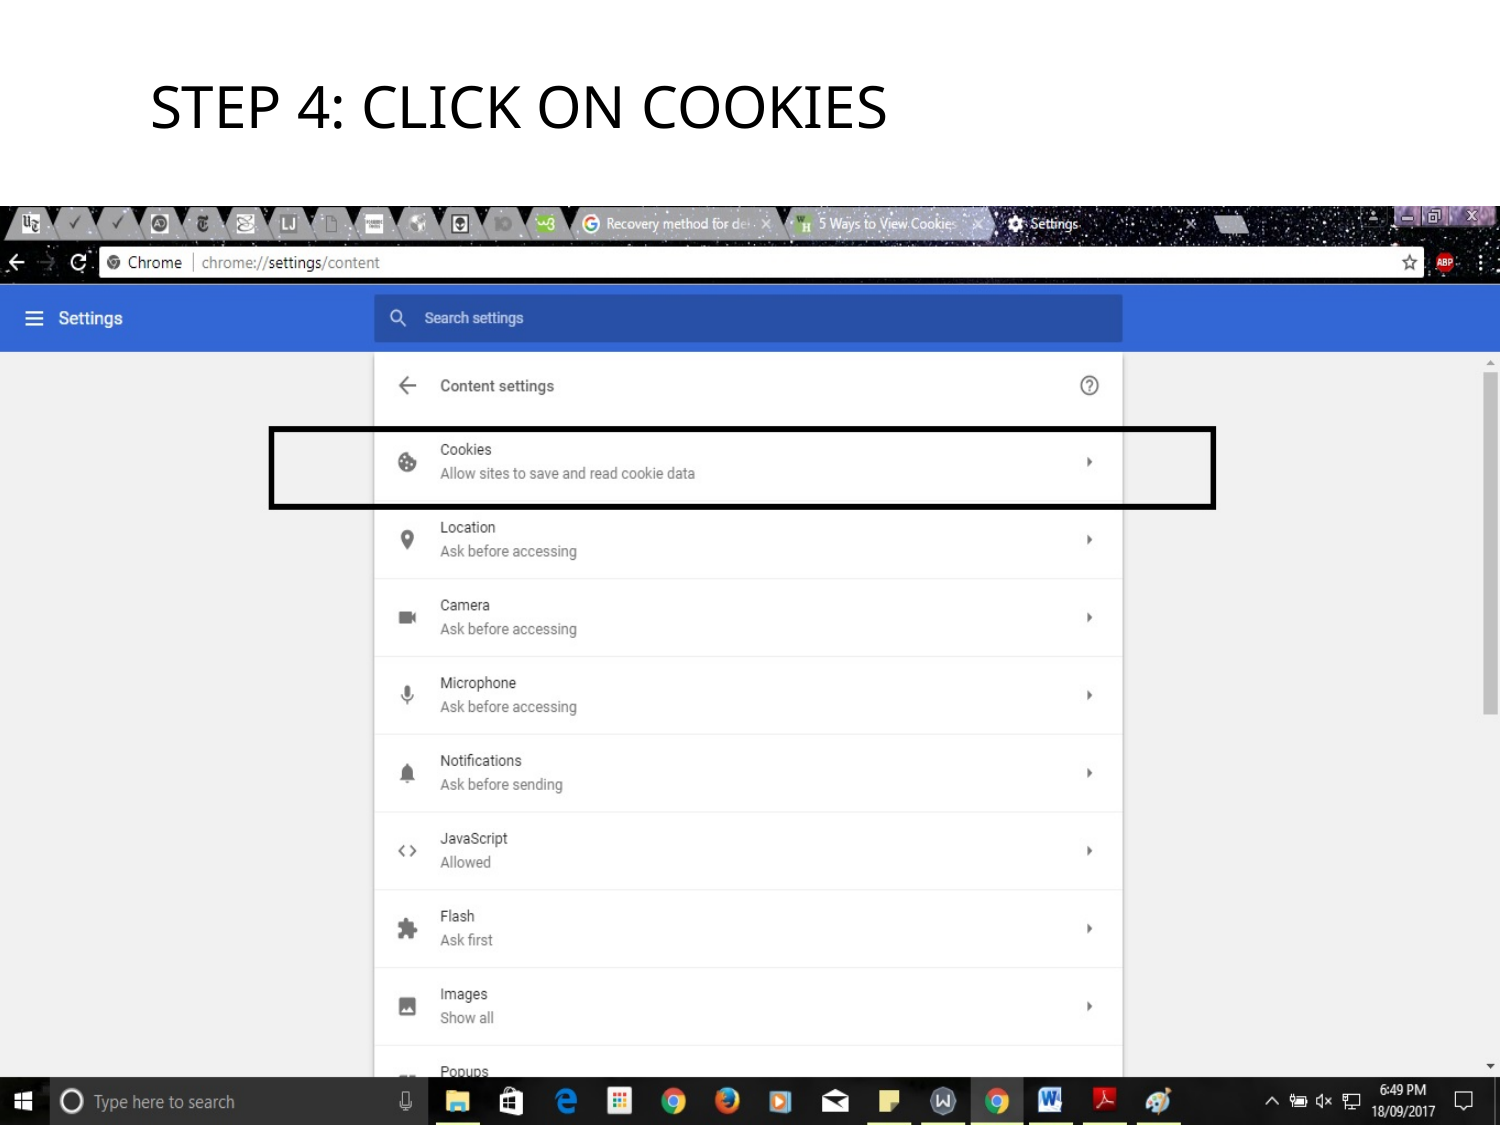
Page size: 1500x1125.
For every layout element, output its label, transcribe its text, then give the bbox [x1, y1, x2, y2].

title Step 4: click on cookies [135, 60, 1369, 150]
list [0, 206, 1500, 1125]
